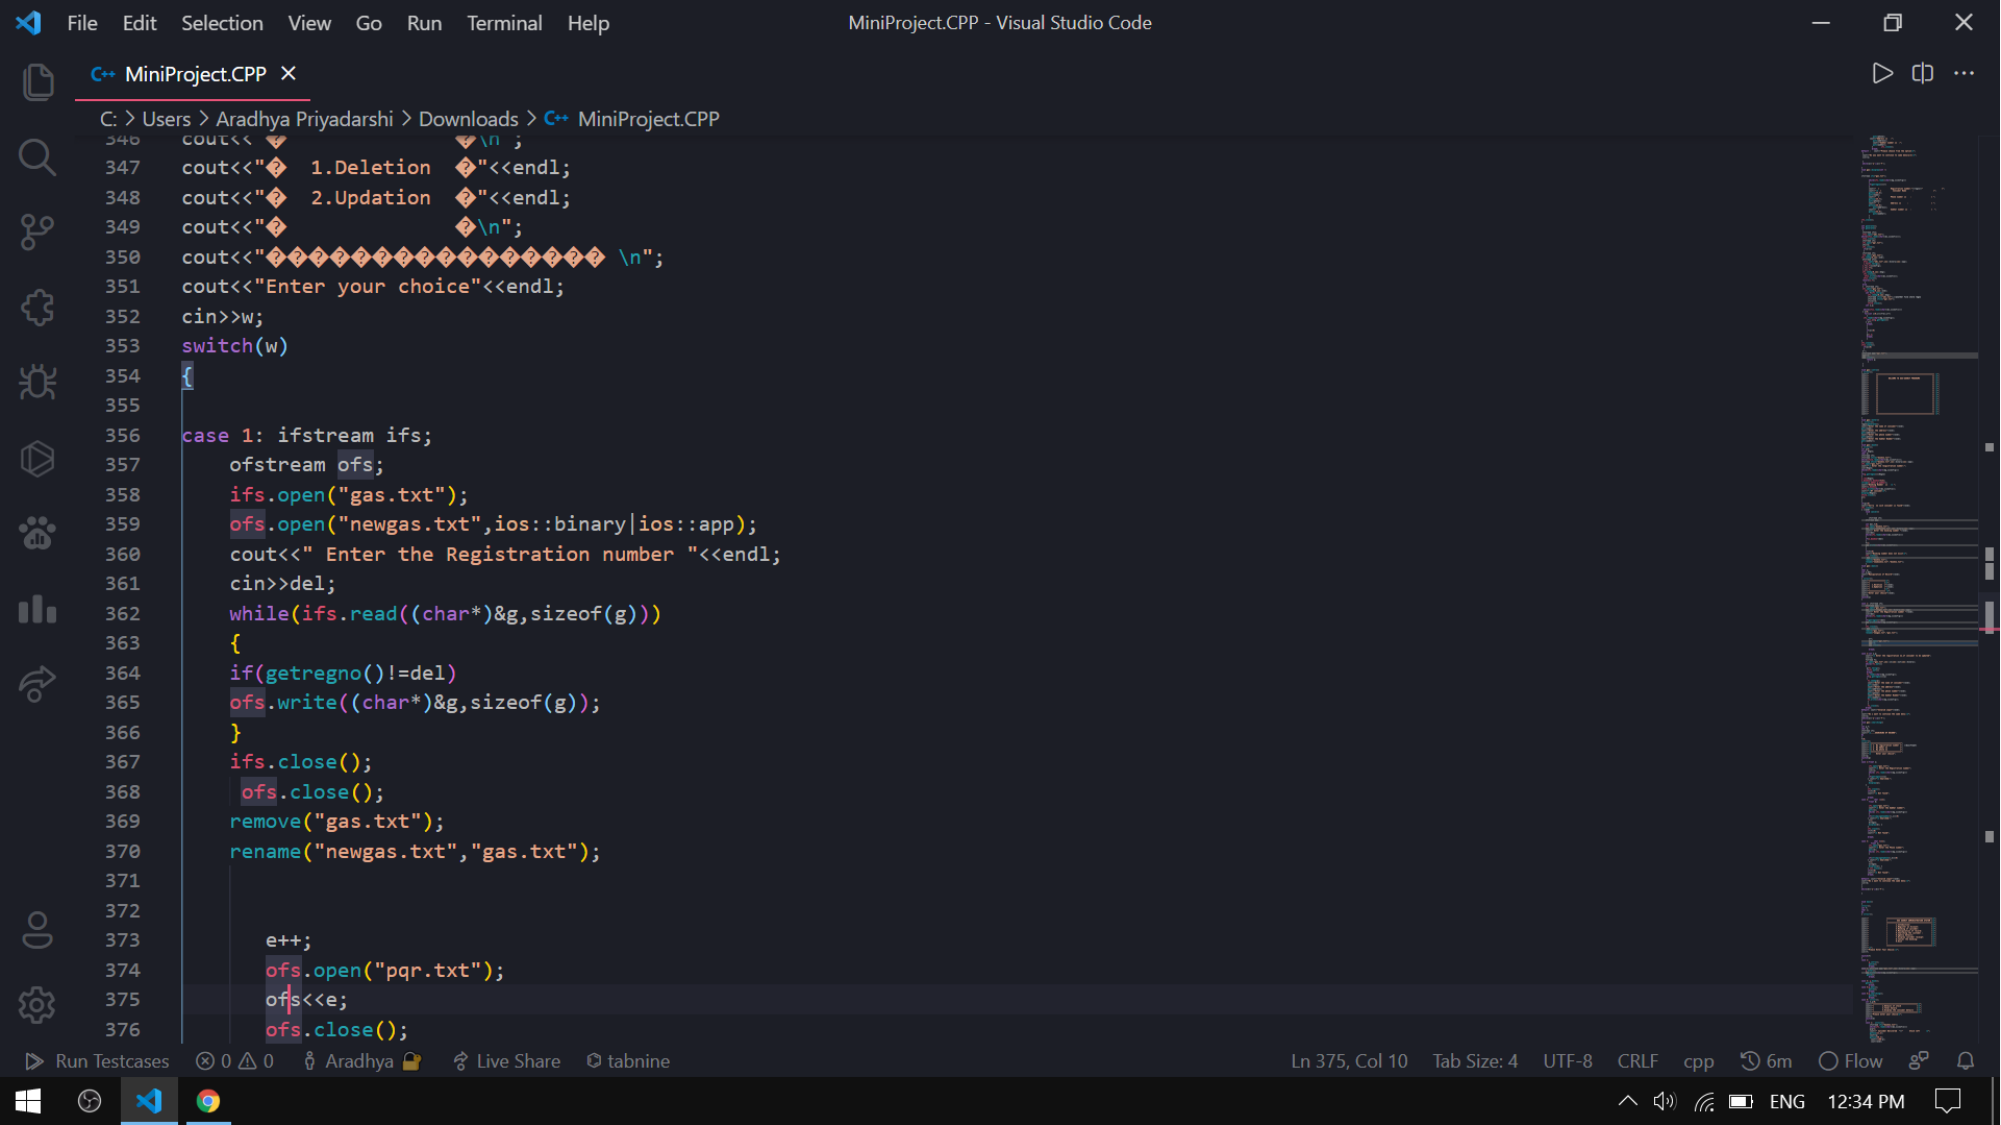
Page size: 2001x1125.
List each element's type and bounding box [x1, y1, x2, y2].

list [0, 0, 2000, 1125]
